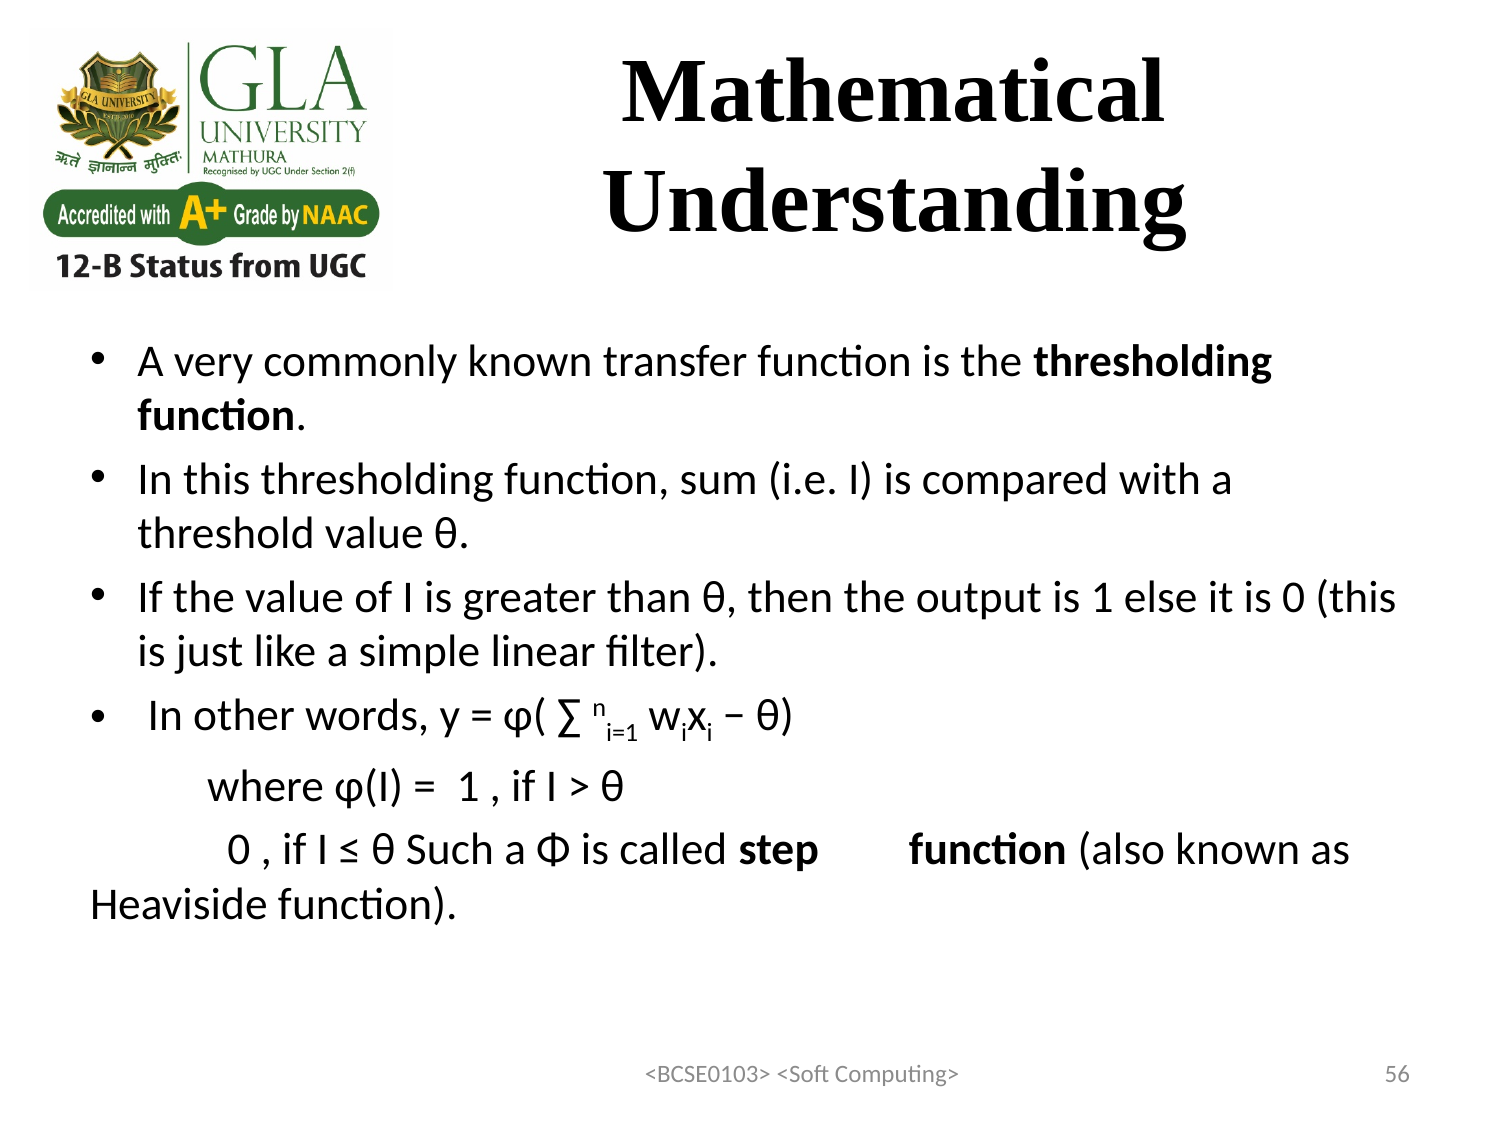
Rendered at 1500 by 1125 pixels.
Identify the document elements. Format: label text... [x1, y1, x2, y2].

picture [29, 28, 393, 291]
title Mathematical Understanding [289, 12, 1500, 268]
list A very commonly known transfer function is the thresholding function. In this thresholding function, sum (i.e. I) is compared with a threshold value θ. If the value of I is greater than θ, then the output is 1 else it is 0 (this is just like a simple linear filter). In other words, y = φ( ∑ ni=1 wixi − θ) where φ(I) = 1 , if I > θ 0 , if I ≤ θ Such a Φ is called step function (also known as Heaviside function). [75, 196, 1425, 939]
slide_number 56 [1074, 1042, 1425, 1103]
footer <BCSE0103> <Soft Computing> [512, 1042, 1074, 1103]
